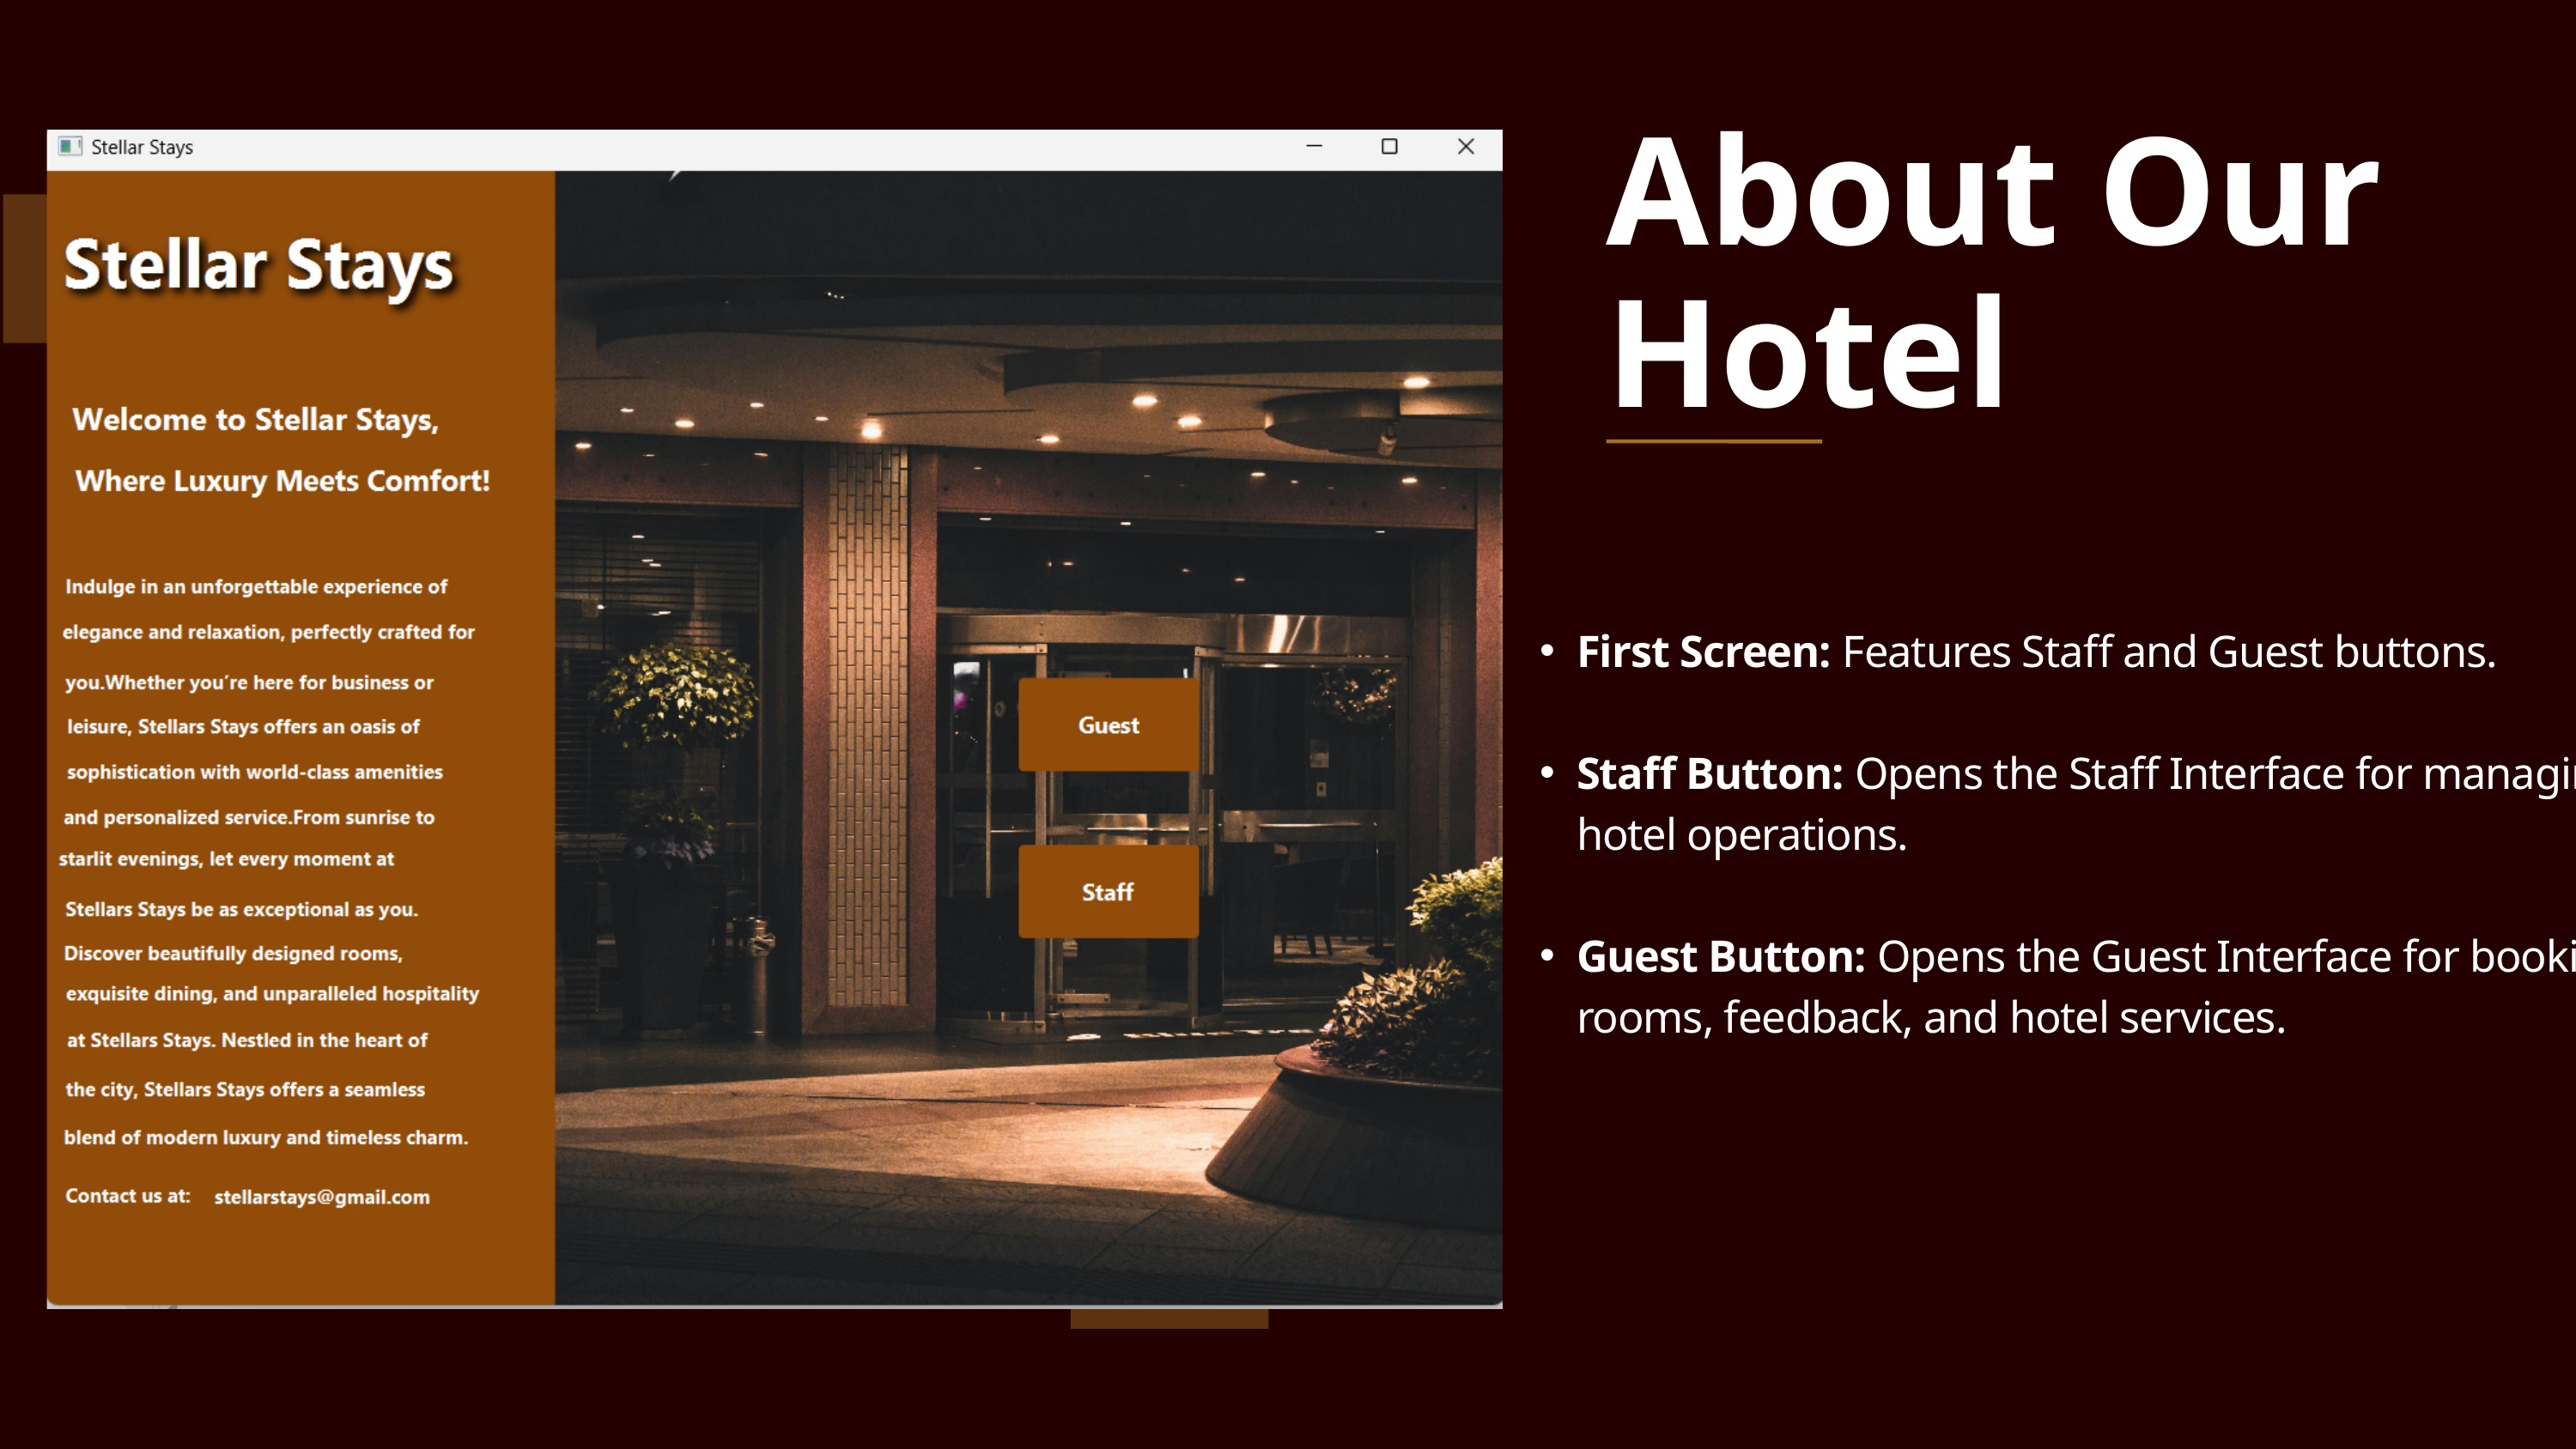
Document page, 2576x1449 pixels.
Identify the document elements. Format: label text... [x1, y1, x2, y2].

text_box About Our Hotel [1606, 112, 2413, 438]
text_box [46, 130, 1504, 1309]
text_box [1070, 1179, 1269, 1330]
text_box First Screen: Features Staff and Guest buttons. Staff Button: Opens the Staff Interface for managing hotel operations. Guest Button: Opens the Guest Interface for booking rooms, feedback, and hotel services. [1502, 615, 2576, 1152]
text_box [3, 194, 202, 343]
